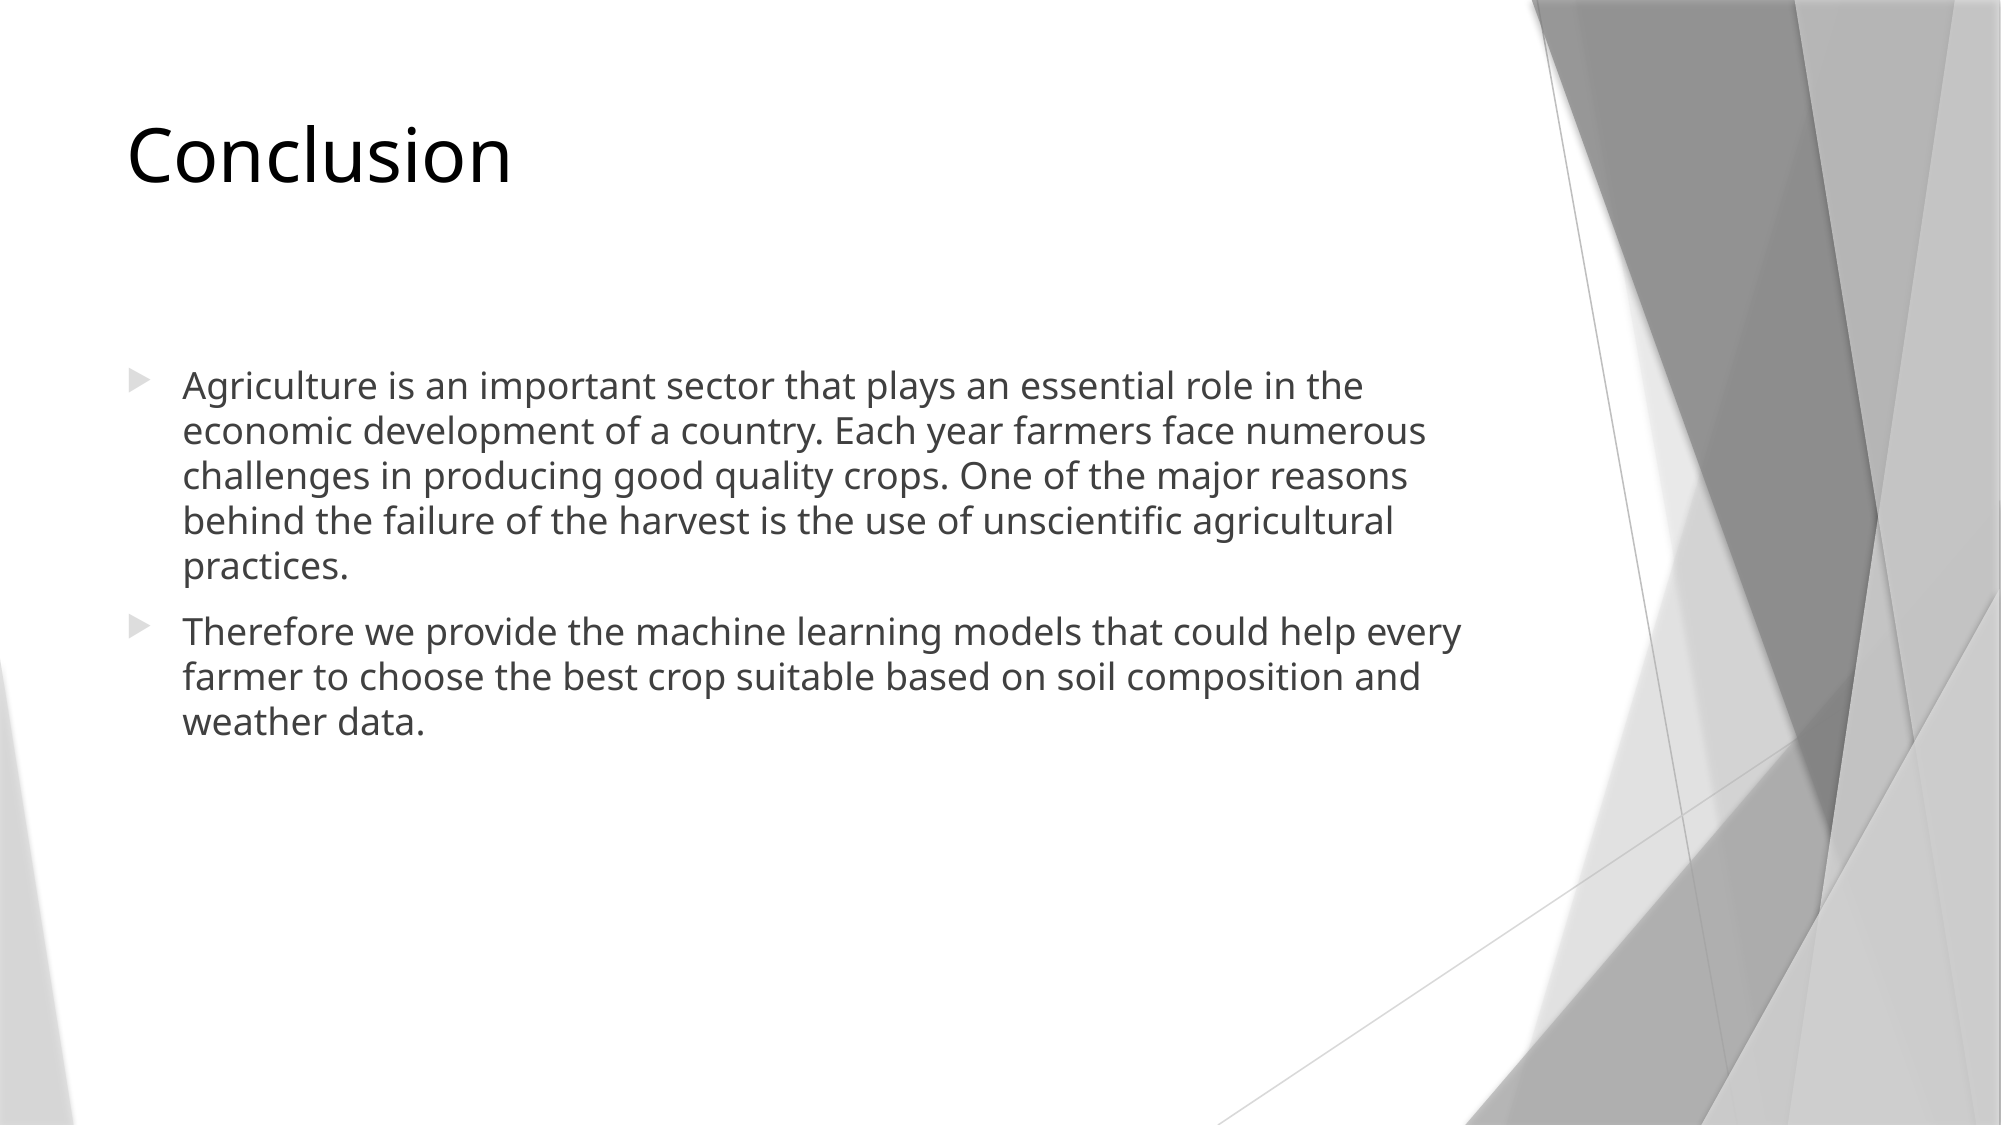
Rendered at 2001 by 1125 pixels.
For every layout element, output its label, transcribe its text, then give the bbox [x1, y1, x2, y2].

list Agriculture is an important sector that plays an essential role in the economic development of a country. Each year farmers face numerous challenges in producing good quality crops. One of the major reasons behind the failure of the harvest is the use of unscientific agricultural practices. Therefore we provide the machine learning models that could help every farmer to choose the best crop suitable based on soil composition and weather data. [111, 354, 1522, 992]
title Conclusion [111, 99, 1522, 317]
